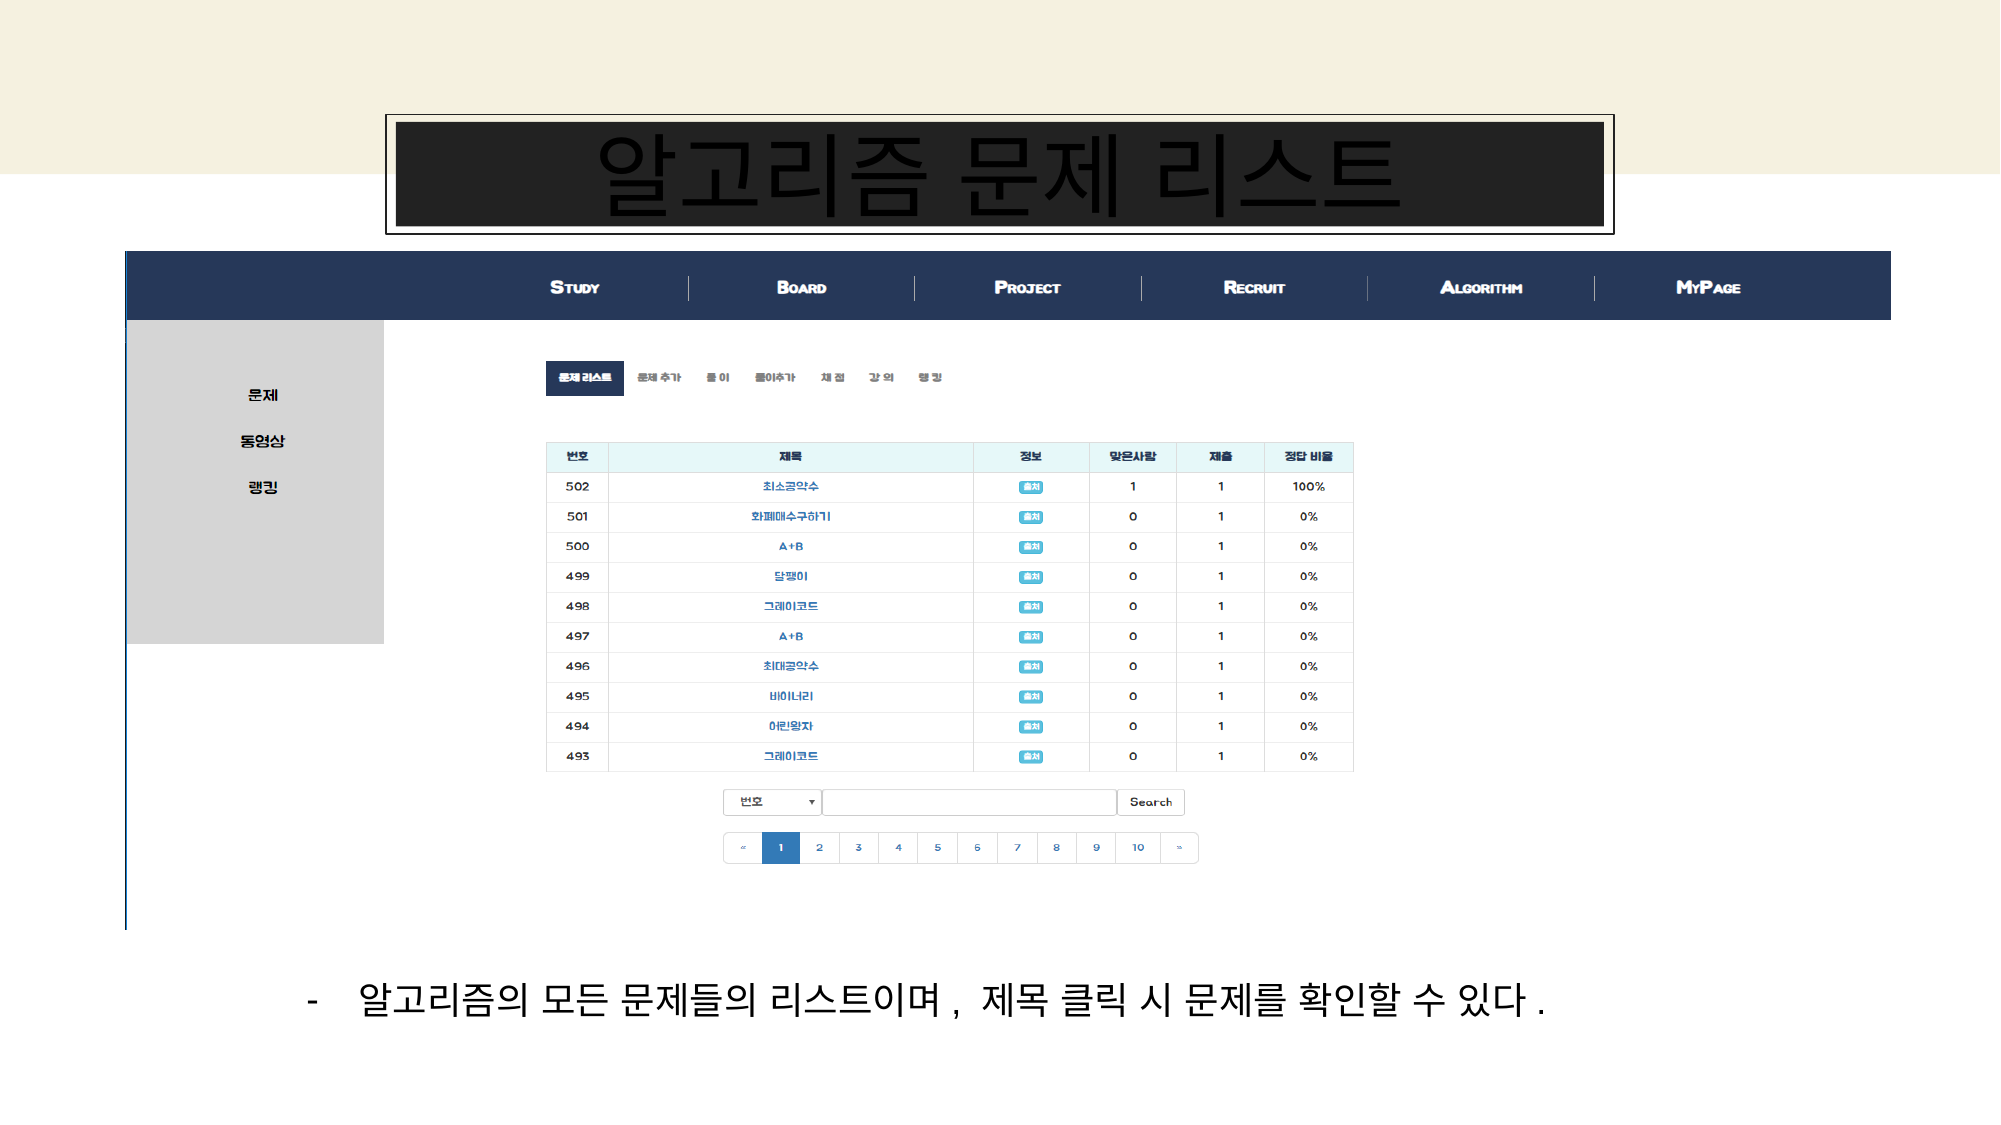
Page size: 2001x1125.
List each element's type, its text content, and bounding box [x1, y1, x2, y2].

text_box 알고리즘의 모든 문제들의 리스트이며, 제목 클릭 시 문제를 확인할 수 있다. [268, 969, 1774, 1056]
title 알고리즘 문제 리스트 [395, 121, 1604, 227]
picture [124, 251, 1891, 930]
